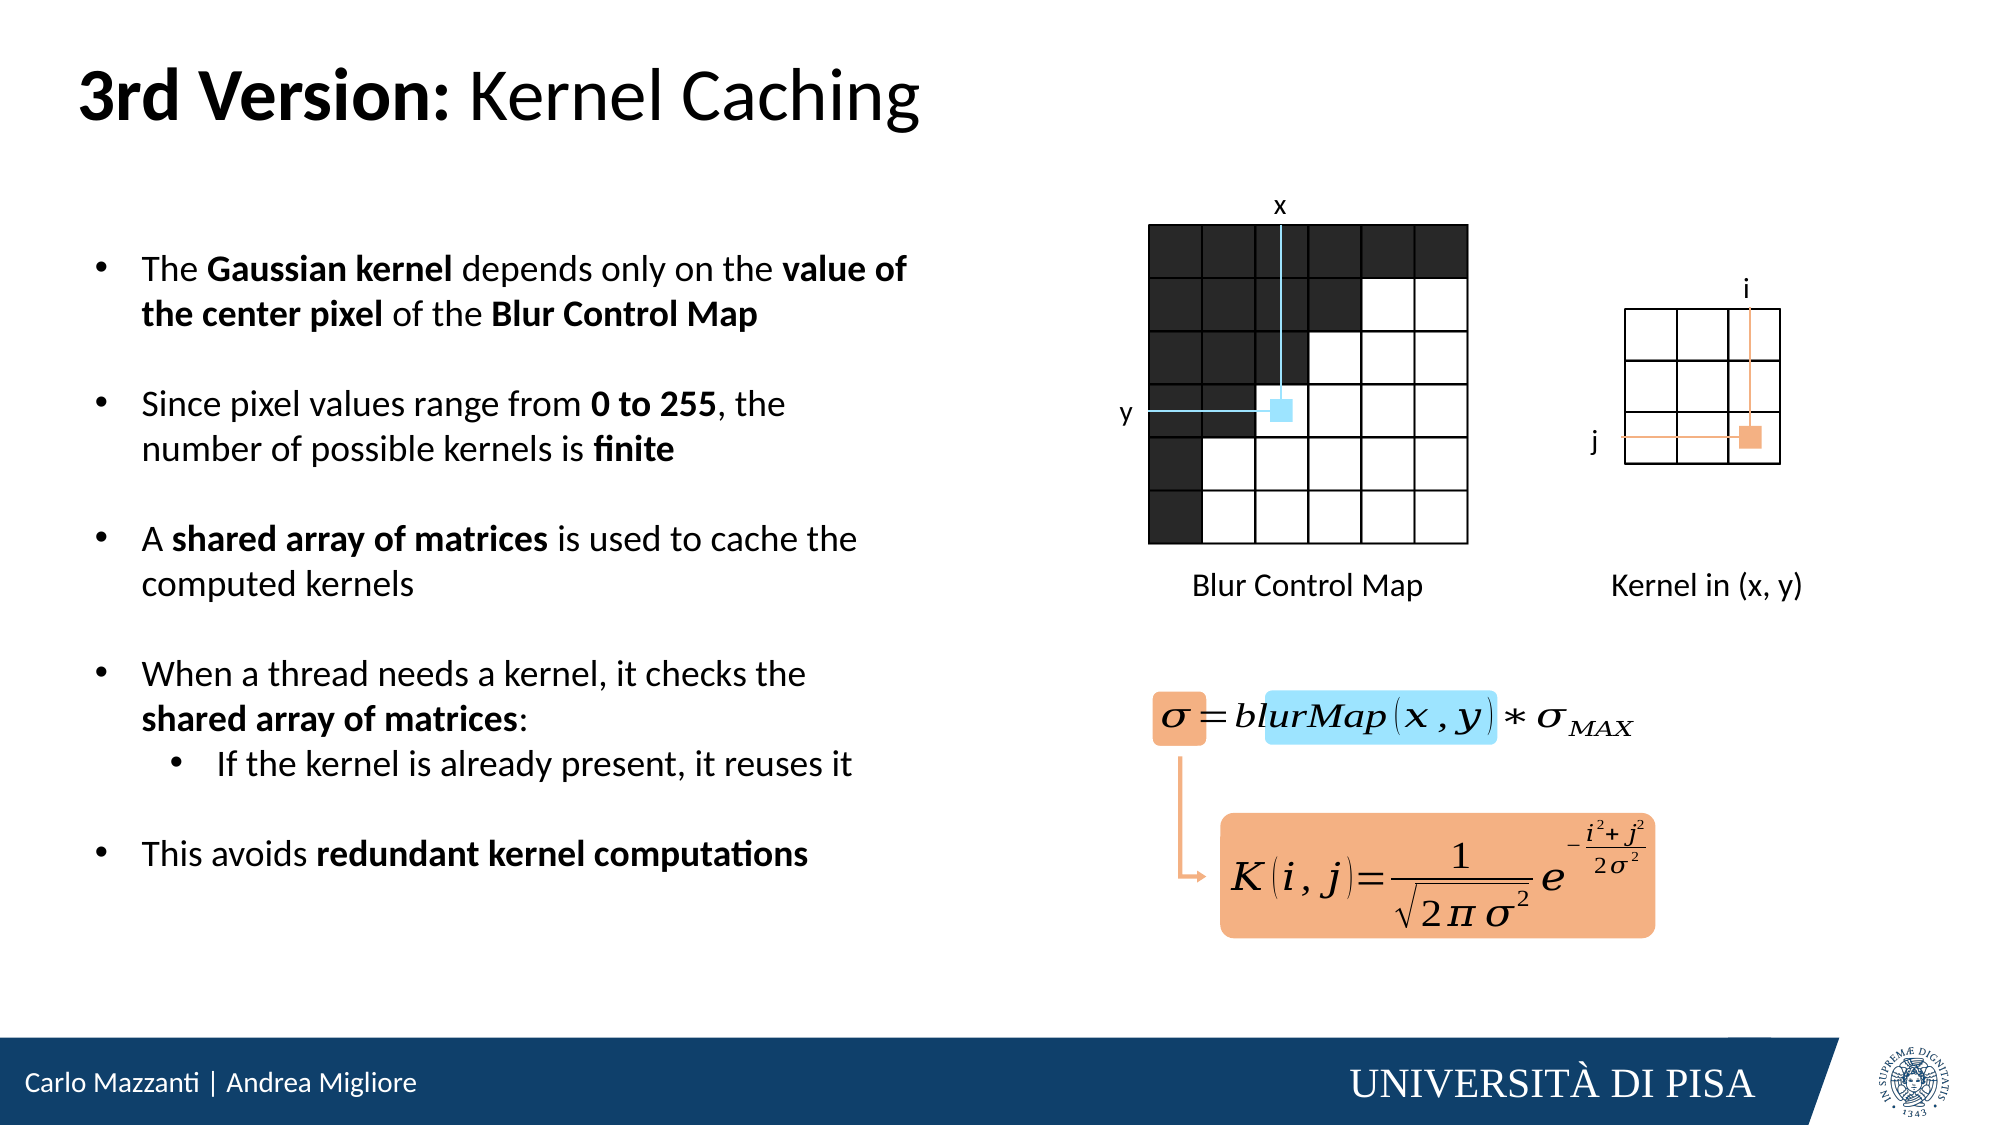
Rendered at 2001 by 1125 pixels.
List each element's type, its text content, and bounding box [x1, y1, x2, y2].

text_box j [1576, 413, 1614, 464]
text_box x [1258, 177, 1302, 223]
text_box i [1728, 262, 1765, 307]
text_box 3rd Version: Kernel Caching [63, 37, 936, 143]
picture [1147, 223, 1469, 545]
text_box [1260, 685, 1503, 750]
text_box [1218, 811, 1658, 940]
text_box Kernel in (x, y) [1596, 555, 1623, 611]
text_box [1177, 755, 1209, 885]
text_box Carlo Mazzanti | Andrea Migliore [10, 1056, 1309, 1106]
text_box Università di Pisa [0, 1037, 1772, 1125]
text_box [1062, 662, 1904, 769]
picture [1623, 307, 1988, 671]
text_box Blur Control Map [1177, 555, 1439, 611]
text_box The Gaussian kernel depends only on the value of the center pixel of the Blur Control Map Since pixel values range from 0 to 255, the number of possible kernels is finite A shared array of matrices is used to cache the computed kernels When a thread needs a kernel, it checks the shared array of matrices: If the kernel is already present, it reuses it This avoids redundant kernel computations [80, 236, 922, 882]
text_box [1727, 1036, 1841, 1125]
picture [1879, 1047, 1949, 1117]
text_box y [1104, 385, 1147, 435]
